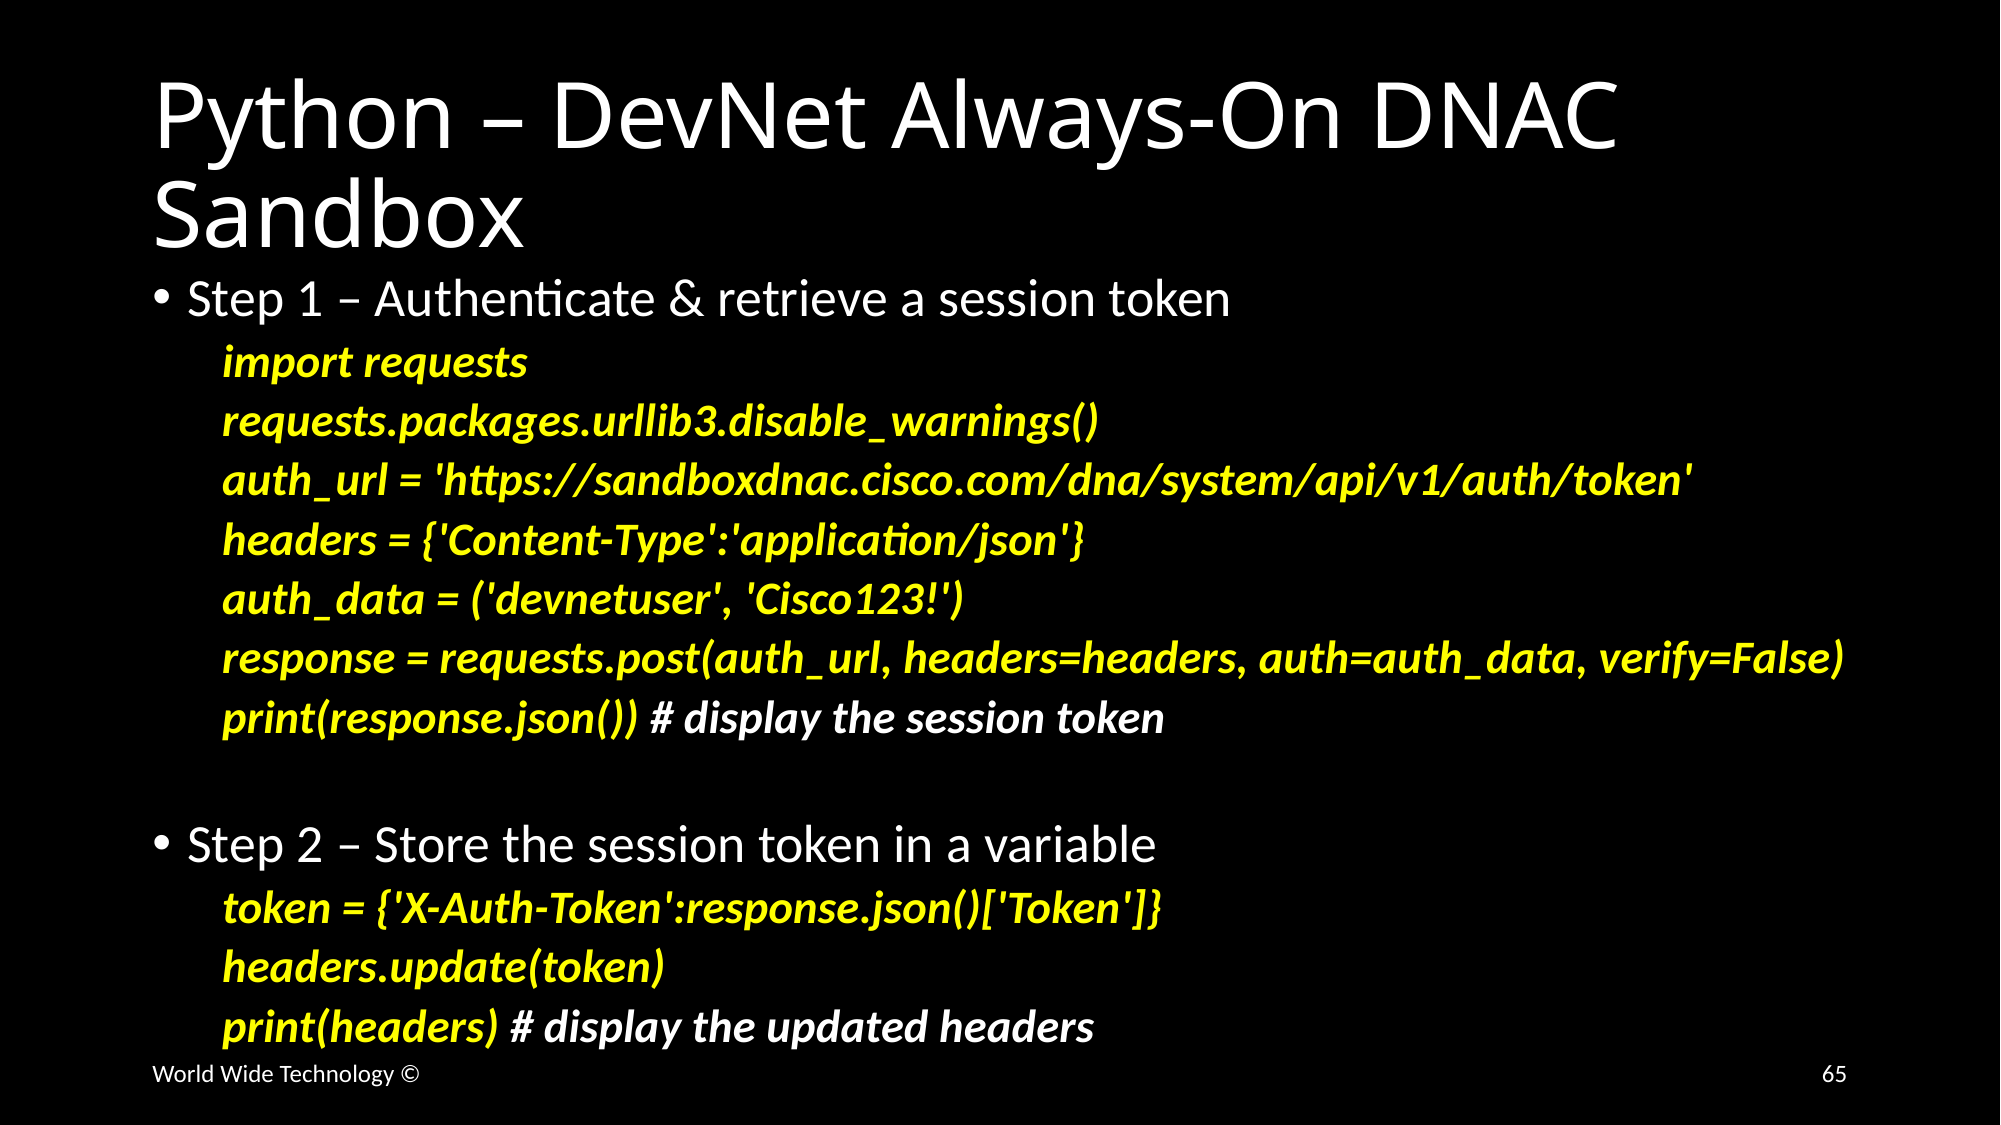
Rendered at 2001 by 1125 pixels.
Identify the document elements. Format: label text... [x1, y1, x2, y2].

slide_number World Wide Technology © [137, 1042, 588, 1103]
title Python – DevNet Always-On DNAC Sandbox [137, 59, 1863, 262]
slide_number 65 [1412, 1042, 1863, 1103]
list Step 1 – Authenticate & retrieve a session token import requests requests.packages.urllib3.disable_warnings() auth_url = 'https://sandboxdnac.cisco.com/dna/system/api/v1/auth/token' headers = {'Content-Type':'application/json'} auth_data = ('devnetuser', 'Cisco123!') response = requests.post(auth_url, headers=headers, auth=auth_data, verify=False) print(response.json()) # display the session token Step 2 – Store the session token in a variable token = {'X-Auth-Token':response.json()['Token']} headers.update(token) print(headers) # display the updated headers [137, 262, 2000, 1066]
